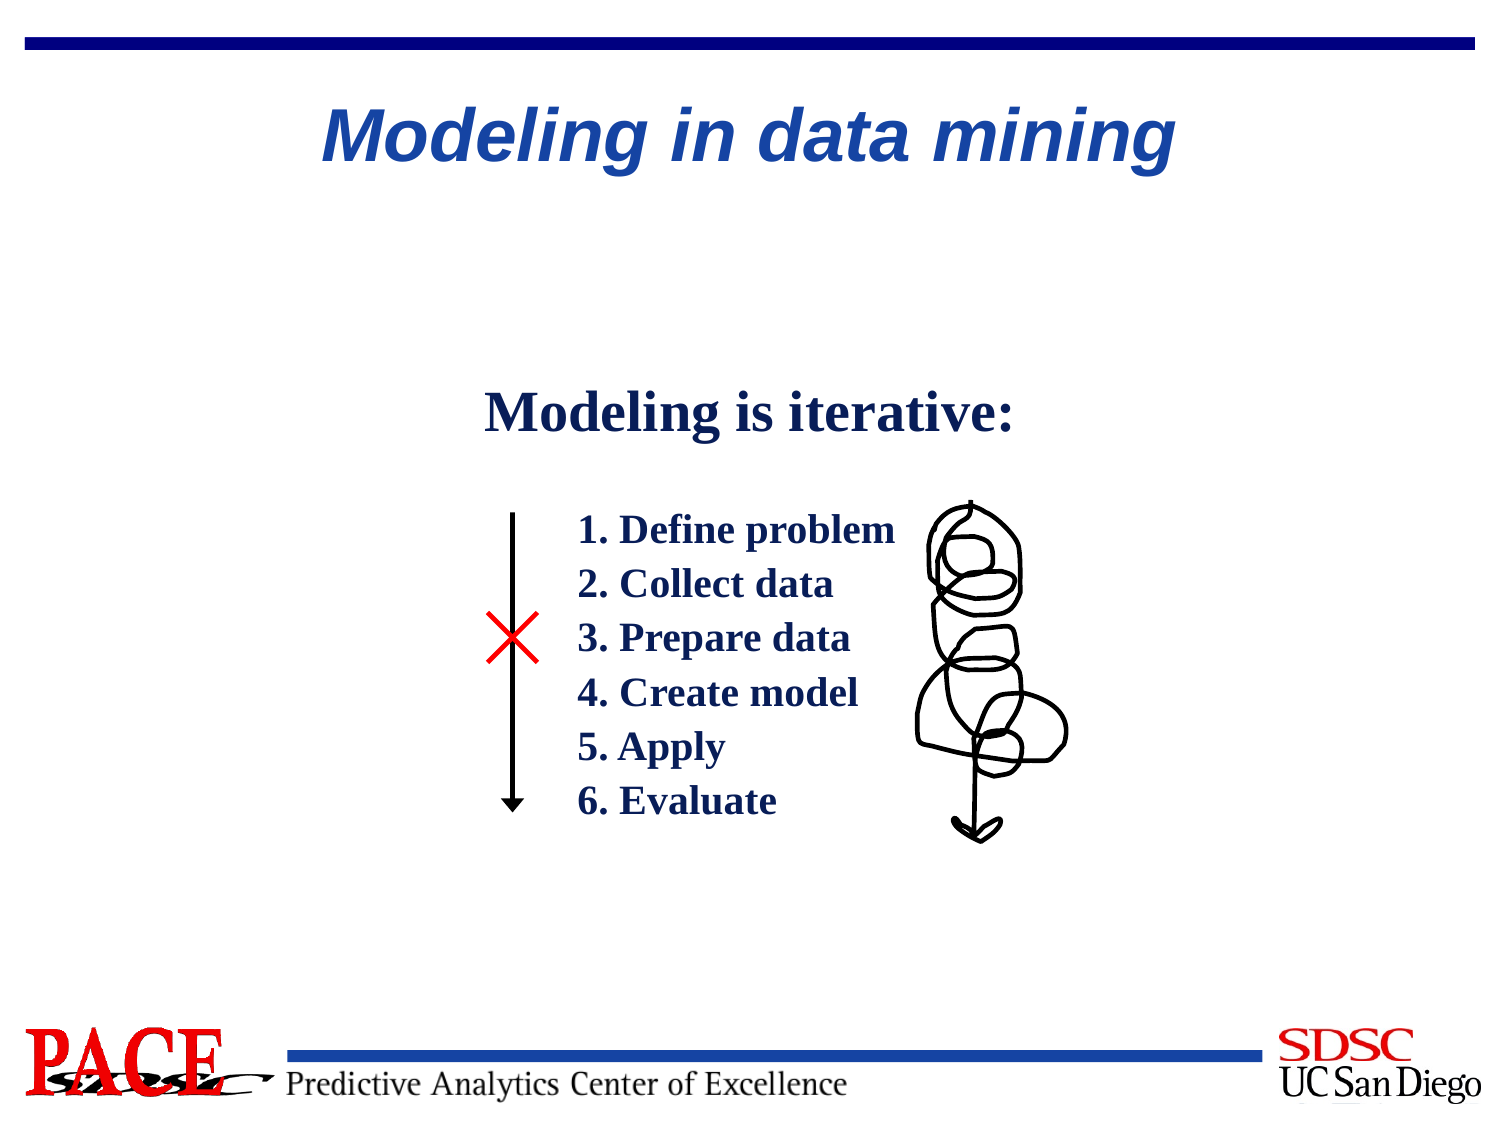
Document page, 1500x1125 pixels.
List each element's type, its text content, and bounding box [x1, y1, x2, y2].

title Modeling in data mining [24, 50, 1475, 221]
text_box Modeling is iterative: 1. Define problem 2. Collect data 3. Prepare data 4. Create model 5. Apply 6. Evaluate [112, 365, 1388, 906]
picture [1279, 1028, 1413, 1061]
text_box [502, 638, 523, 813]
picture [25, 1025, 276, 1101]
picture [286, 1064, 858, 1103]
picture [1279, 1066, 1481, 1104]
text_box [917, 499, 1067, 842]
